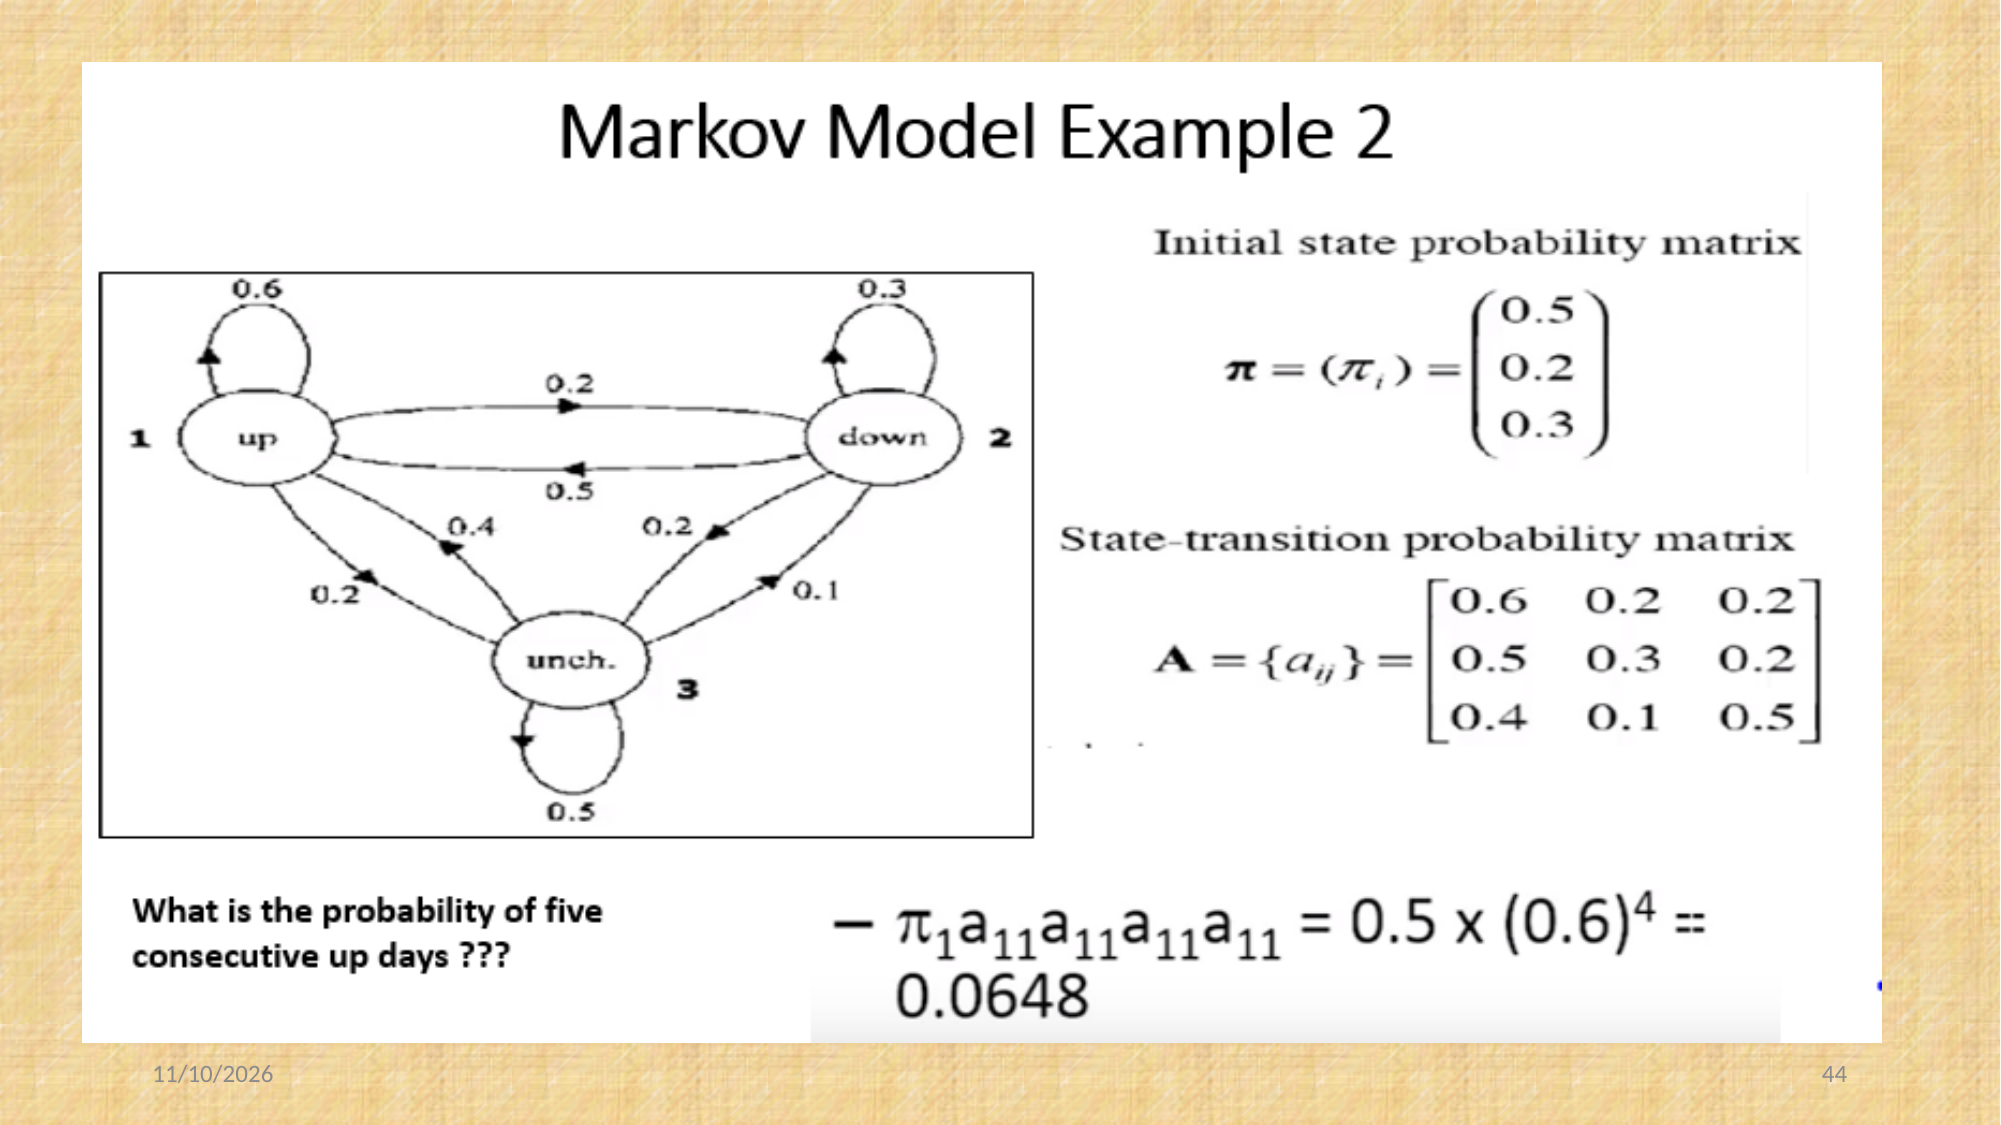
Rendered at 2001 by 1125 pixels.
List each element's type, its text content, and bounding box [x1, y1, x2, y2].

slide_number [137, 1043, 588, 1103]
slide_number 44 [1412, 1043, 1863, 1103]
picture [0, 0, 2001, 1125]
